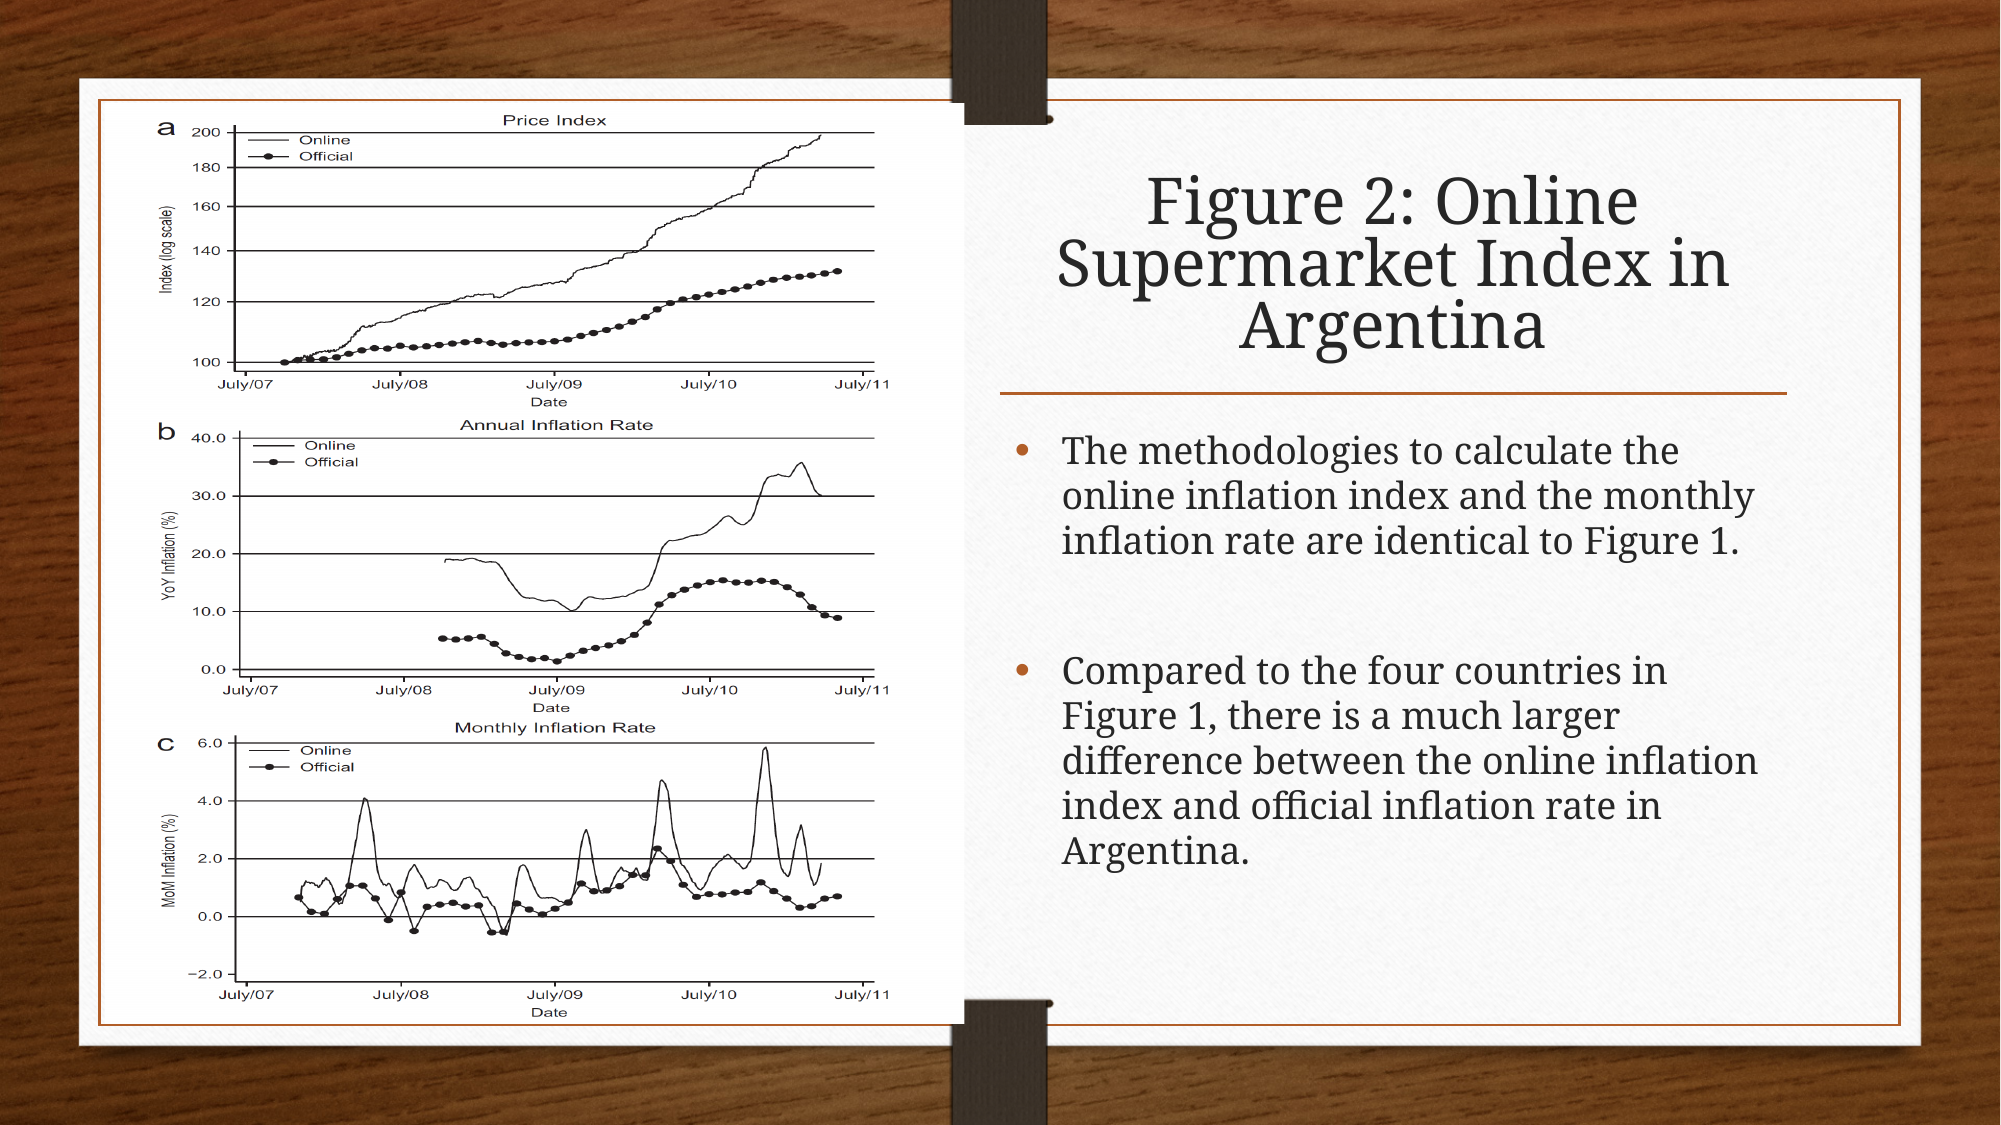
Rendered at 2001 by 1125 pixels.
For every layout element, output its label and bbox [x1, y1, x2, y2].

text_box [0, 0, 2000, 1125]
picture [104, 103, 965, 1025]
